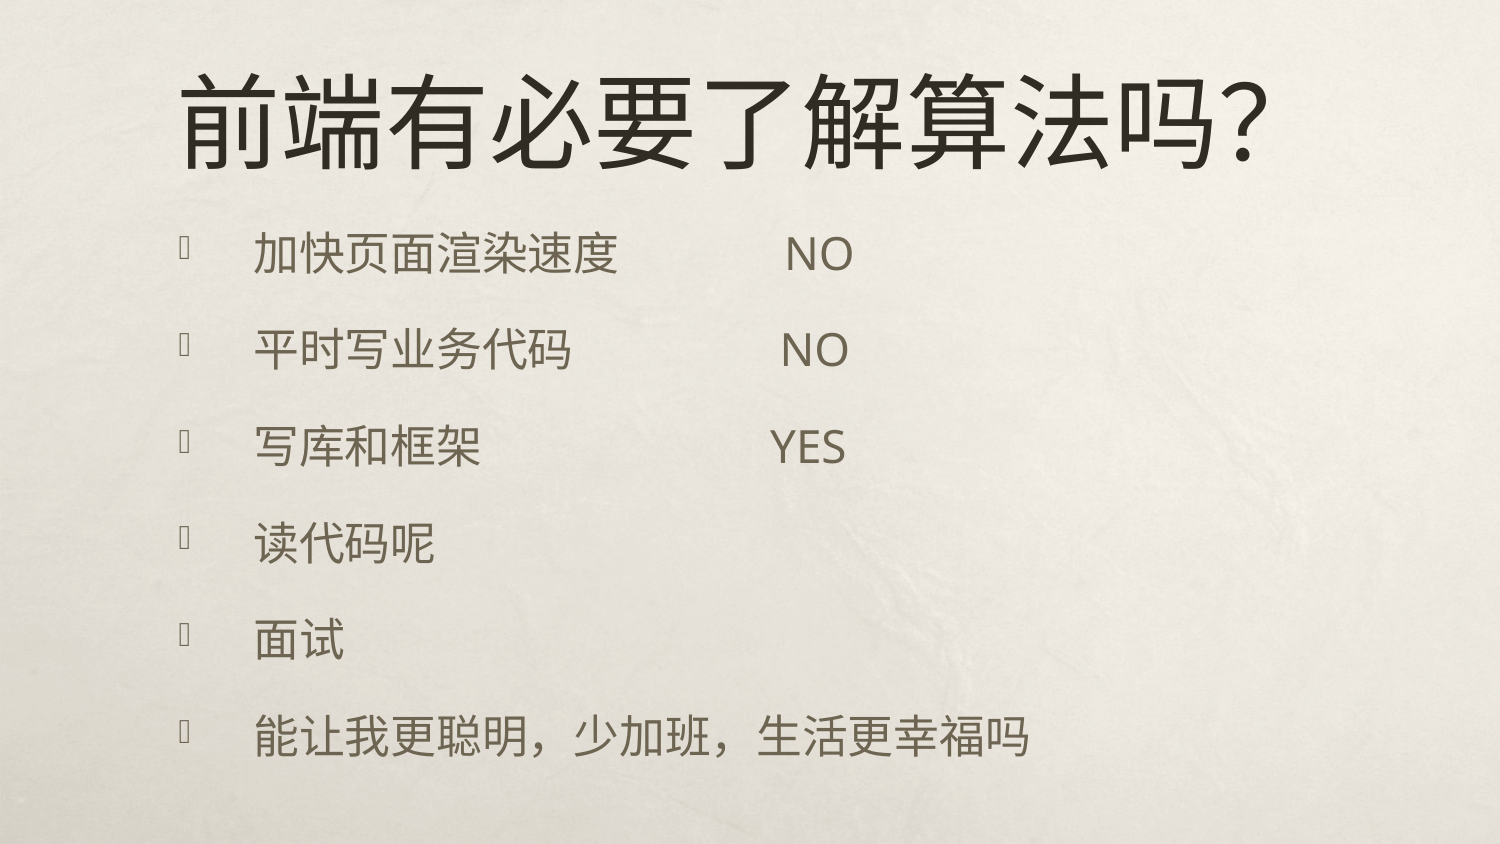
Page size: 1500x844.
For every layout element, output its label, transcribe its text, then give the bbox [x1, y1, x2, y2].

title 前端有必要了解算法吗？ [81, 11, 1419, 191]
list 加快页面渲染速度 NO 平时写业务代码 NO 写库和框架 YES 读代码呢 面试 能让我更聪明，少加班，生活更幸福吗 [163, 216, 1500, 844]
